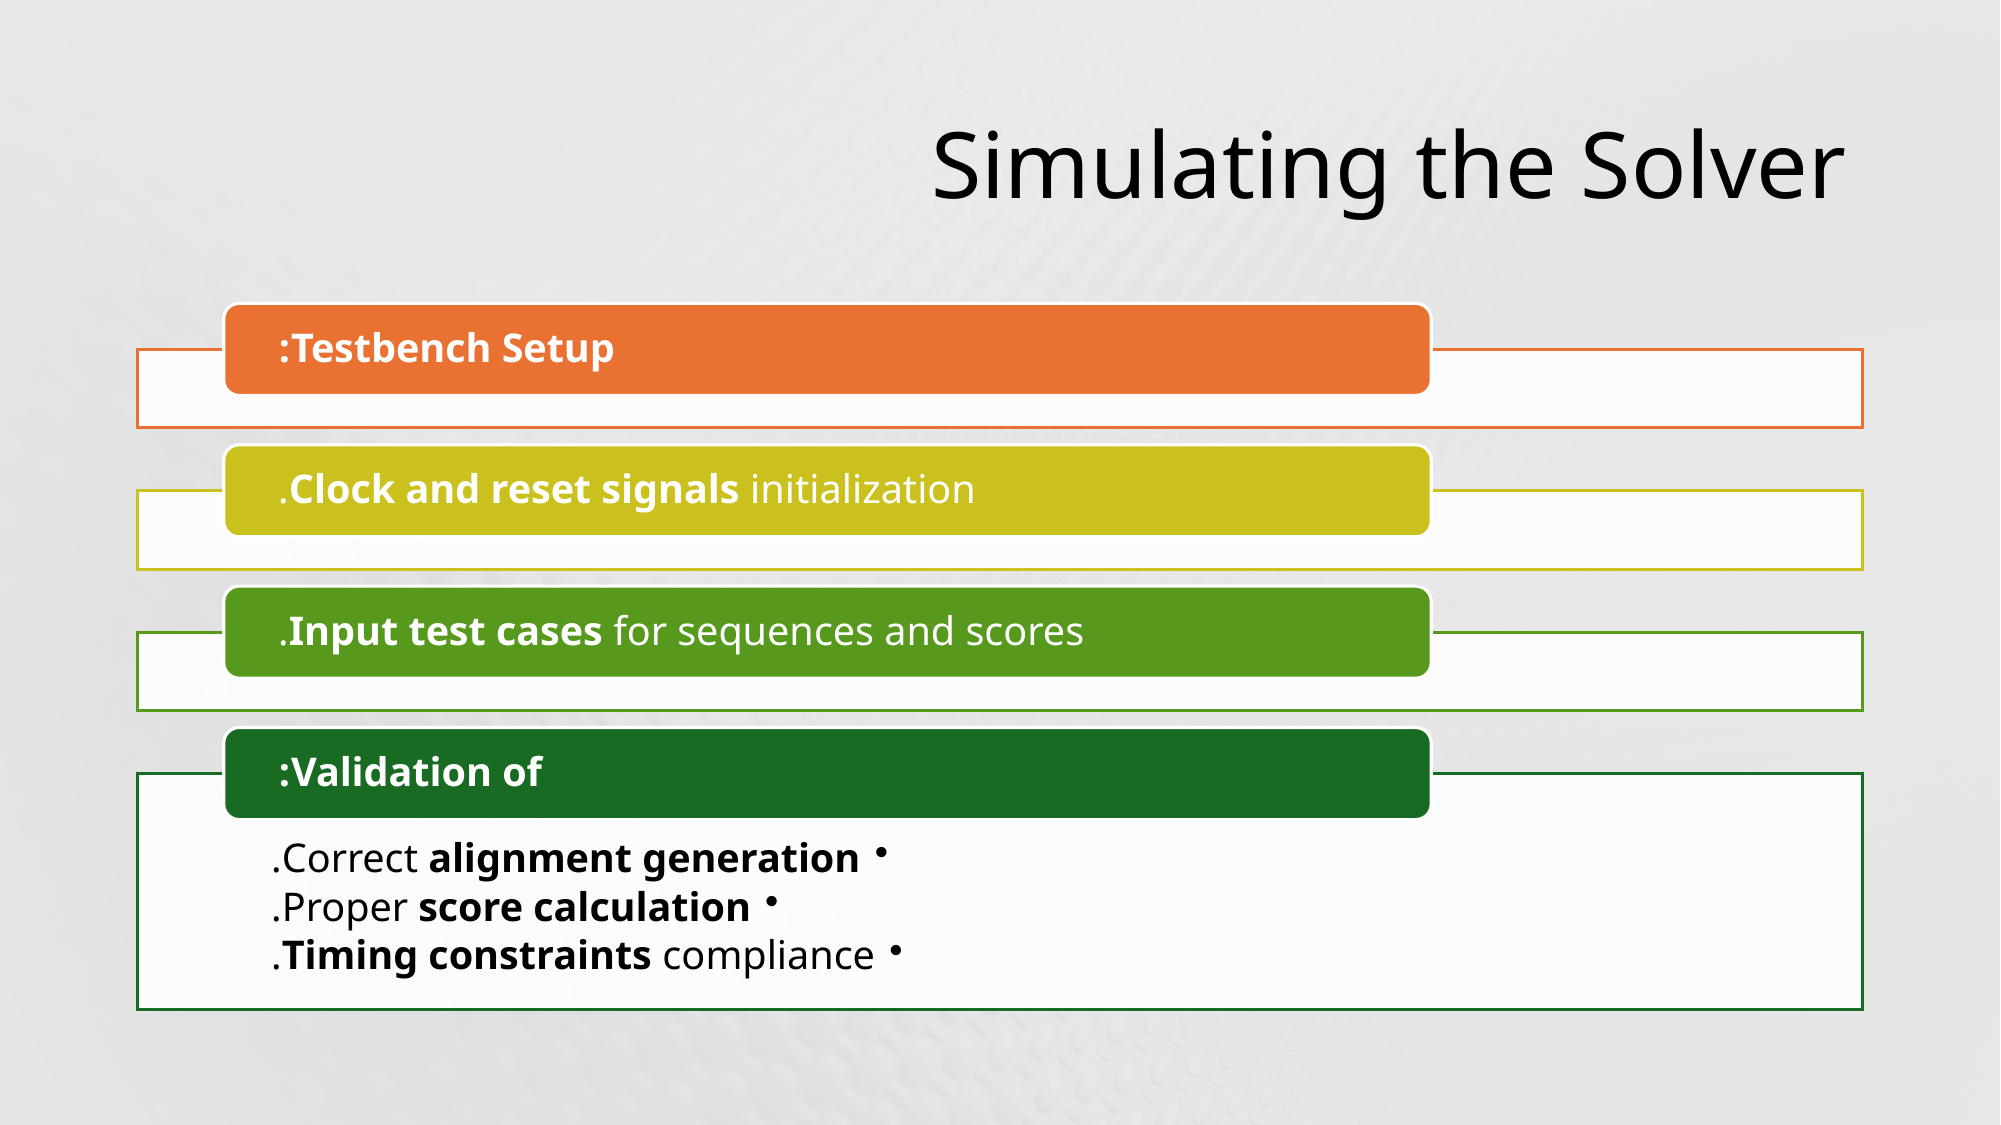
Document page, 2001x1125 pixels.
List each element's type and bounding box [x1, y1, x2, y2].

list [136, 298, 1863, 1014]
picture [0, 0, 2000, 1125]
